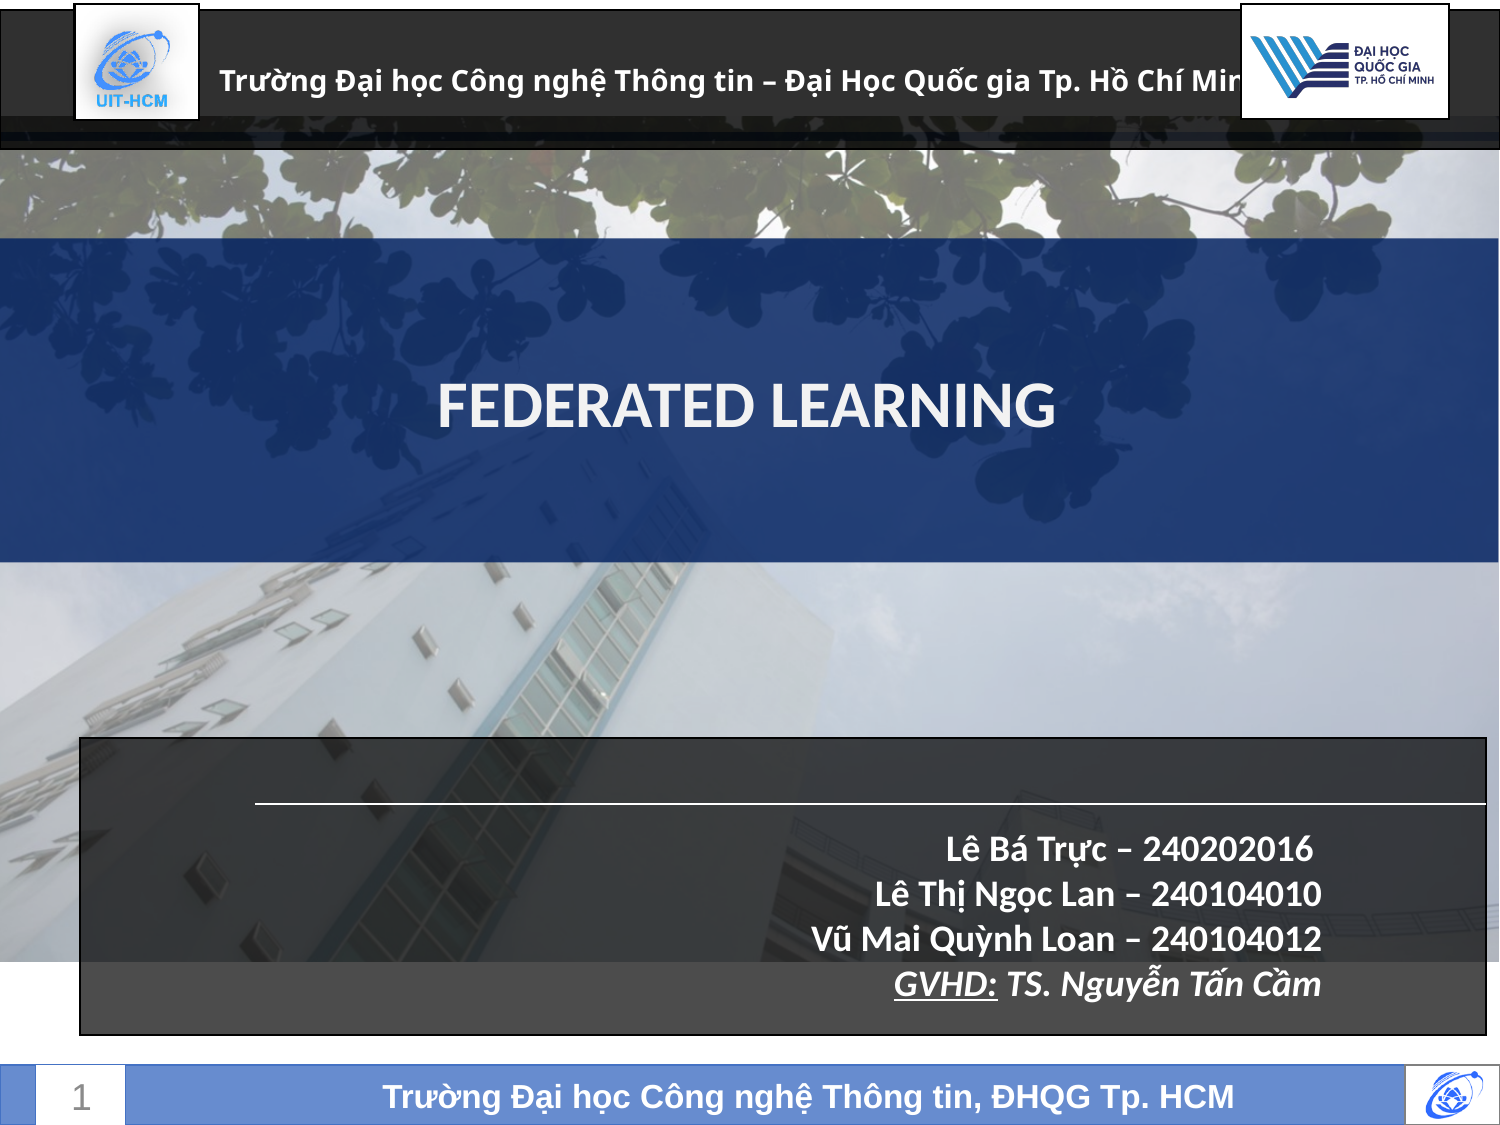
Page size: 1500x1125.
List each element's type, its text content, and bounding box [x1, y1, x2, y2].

slide_number 1 [16, 1065, 107, 1125]
picture [1421, 1054, 1484, 1125]
text_box [1353, 0, 1500, 4]
picture [0, 150, 79, 962]
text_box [0, 4, 1500, 150]
picture [1487, 150, 1499, 962]
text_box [79, 28, 1487, 1035]
picture [1248, 34, 1434, 101]
